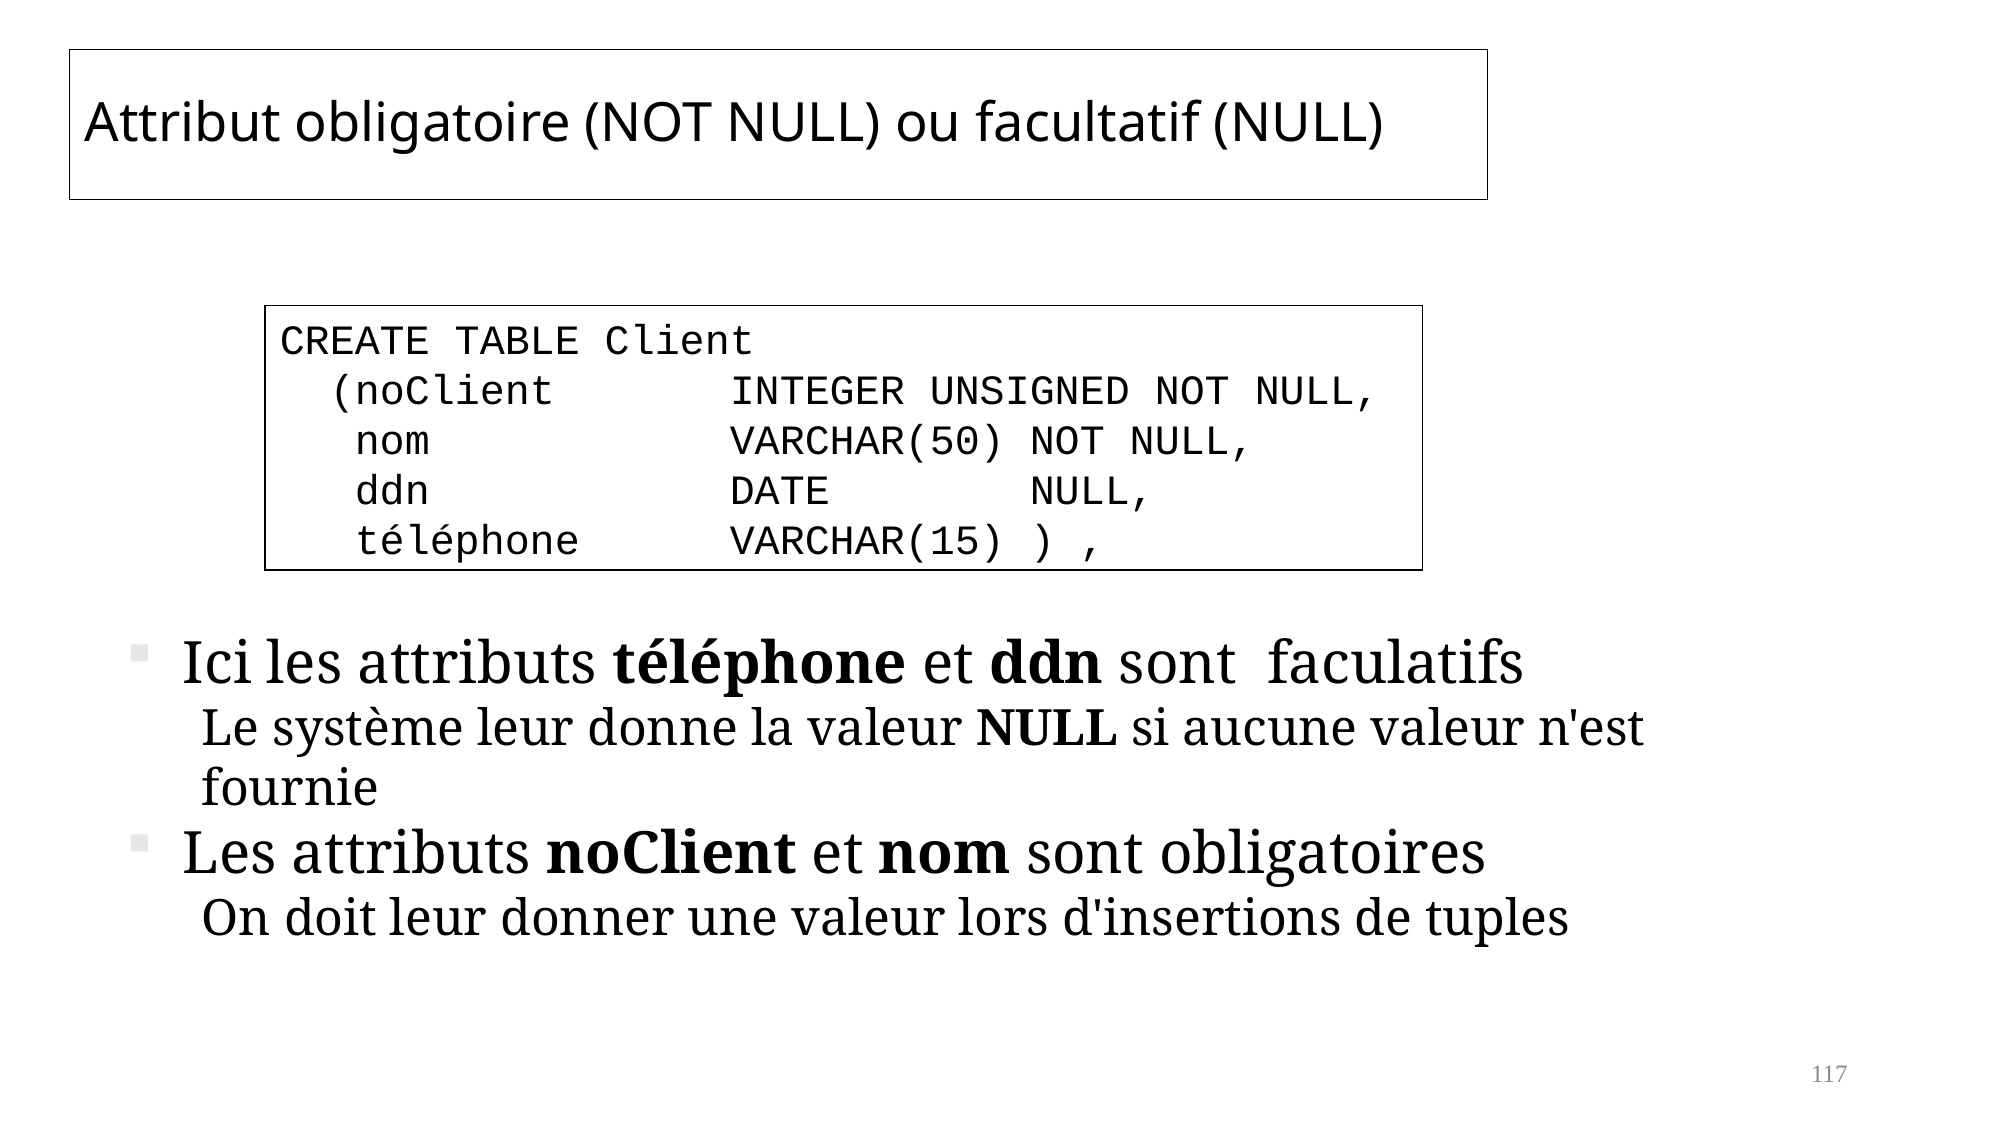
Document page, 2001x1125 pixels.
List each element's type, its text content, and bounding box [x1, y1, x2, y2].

title Attribut obligatoire (NOT NULL) ou facultatif (NULL) [69, 49, 1488, 200]
slide_number 117 [1412, 1042, 1863, 1103]
text_box CREATE TABLE Client (noClient INTEGER UNSIGNED NOT NULL, nom VARCHAR(50) NOT NULL, ddn DATE NULL, téléphone VARCHAR(15) ) , [265, 305, 1423, 571]
text_box Ici les attributs téléphone et ddn sont faculatifs Le système leur donne la valeur NULL si aucune valeur n'est fournie Les attributs noClient et nom sont obligatoires On doit leur donner une valeur lors d'insertions de tuples [111, 617, 1714, 1043]
